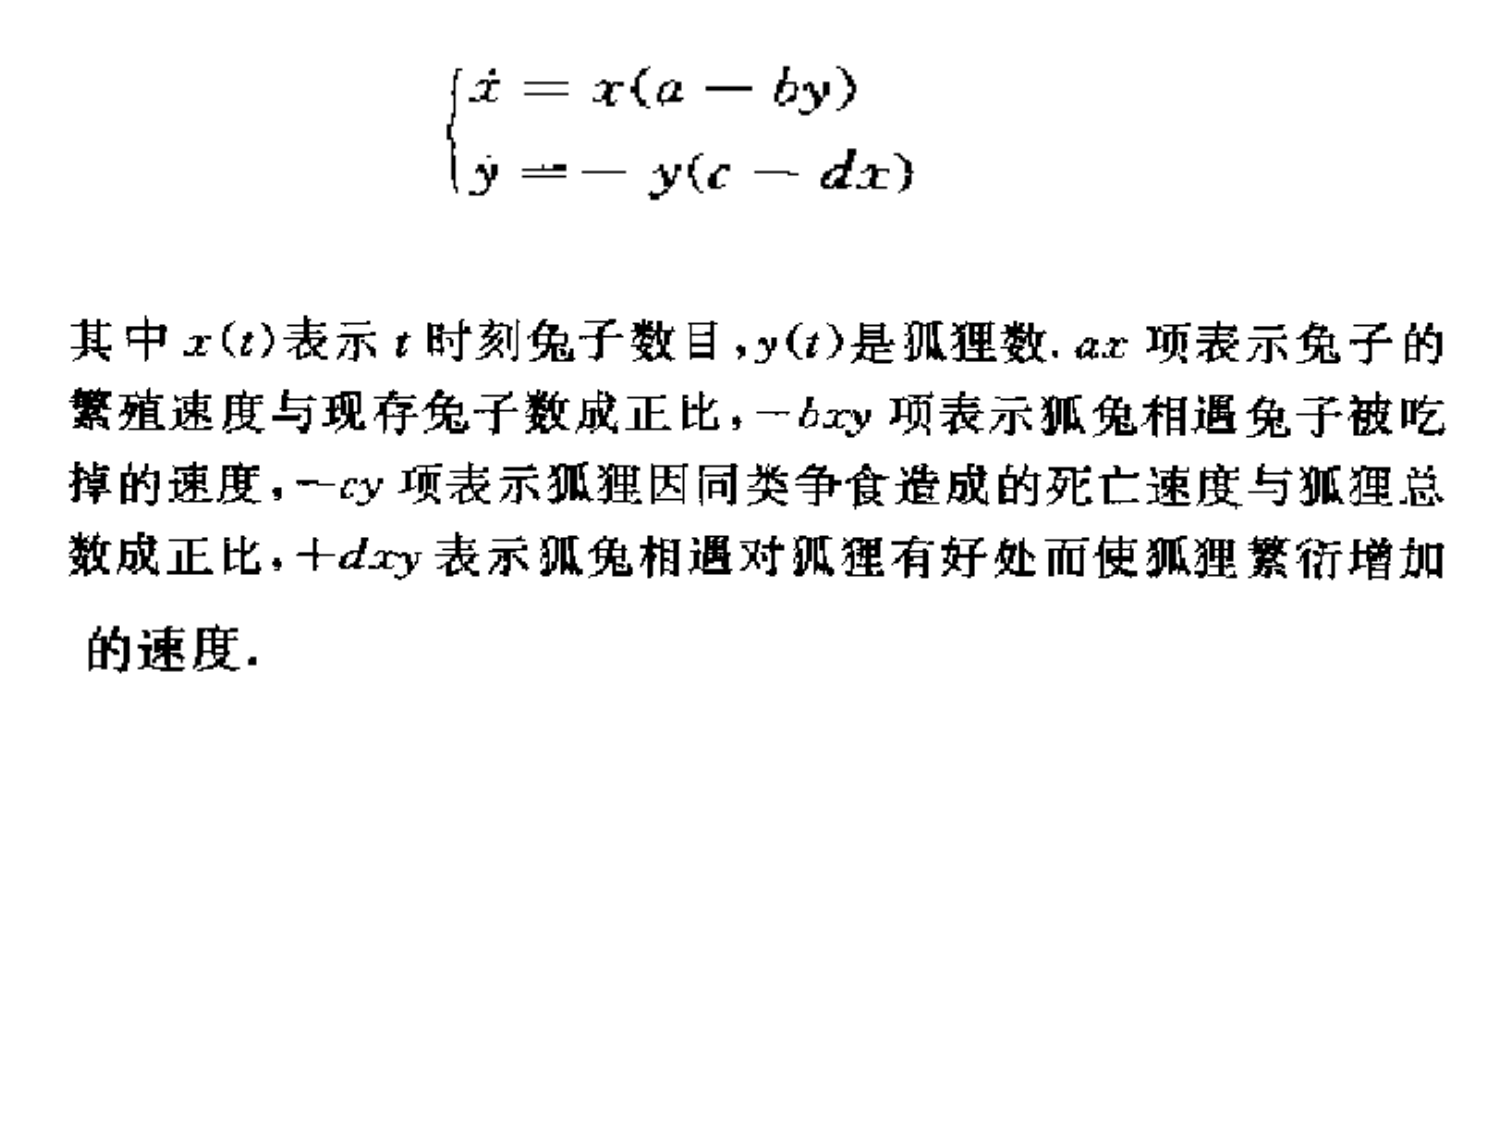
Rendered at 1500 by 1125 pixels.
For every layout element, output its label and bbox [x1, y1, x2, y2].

picture [412, 49, 963, 205]
picture [74, 612, 263, 678]
picture [62, 312, 1451, 587]
